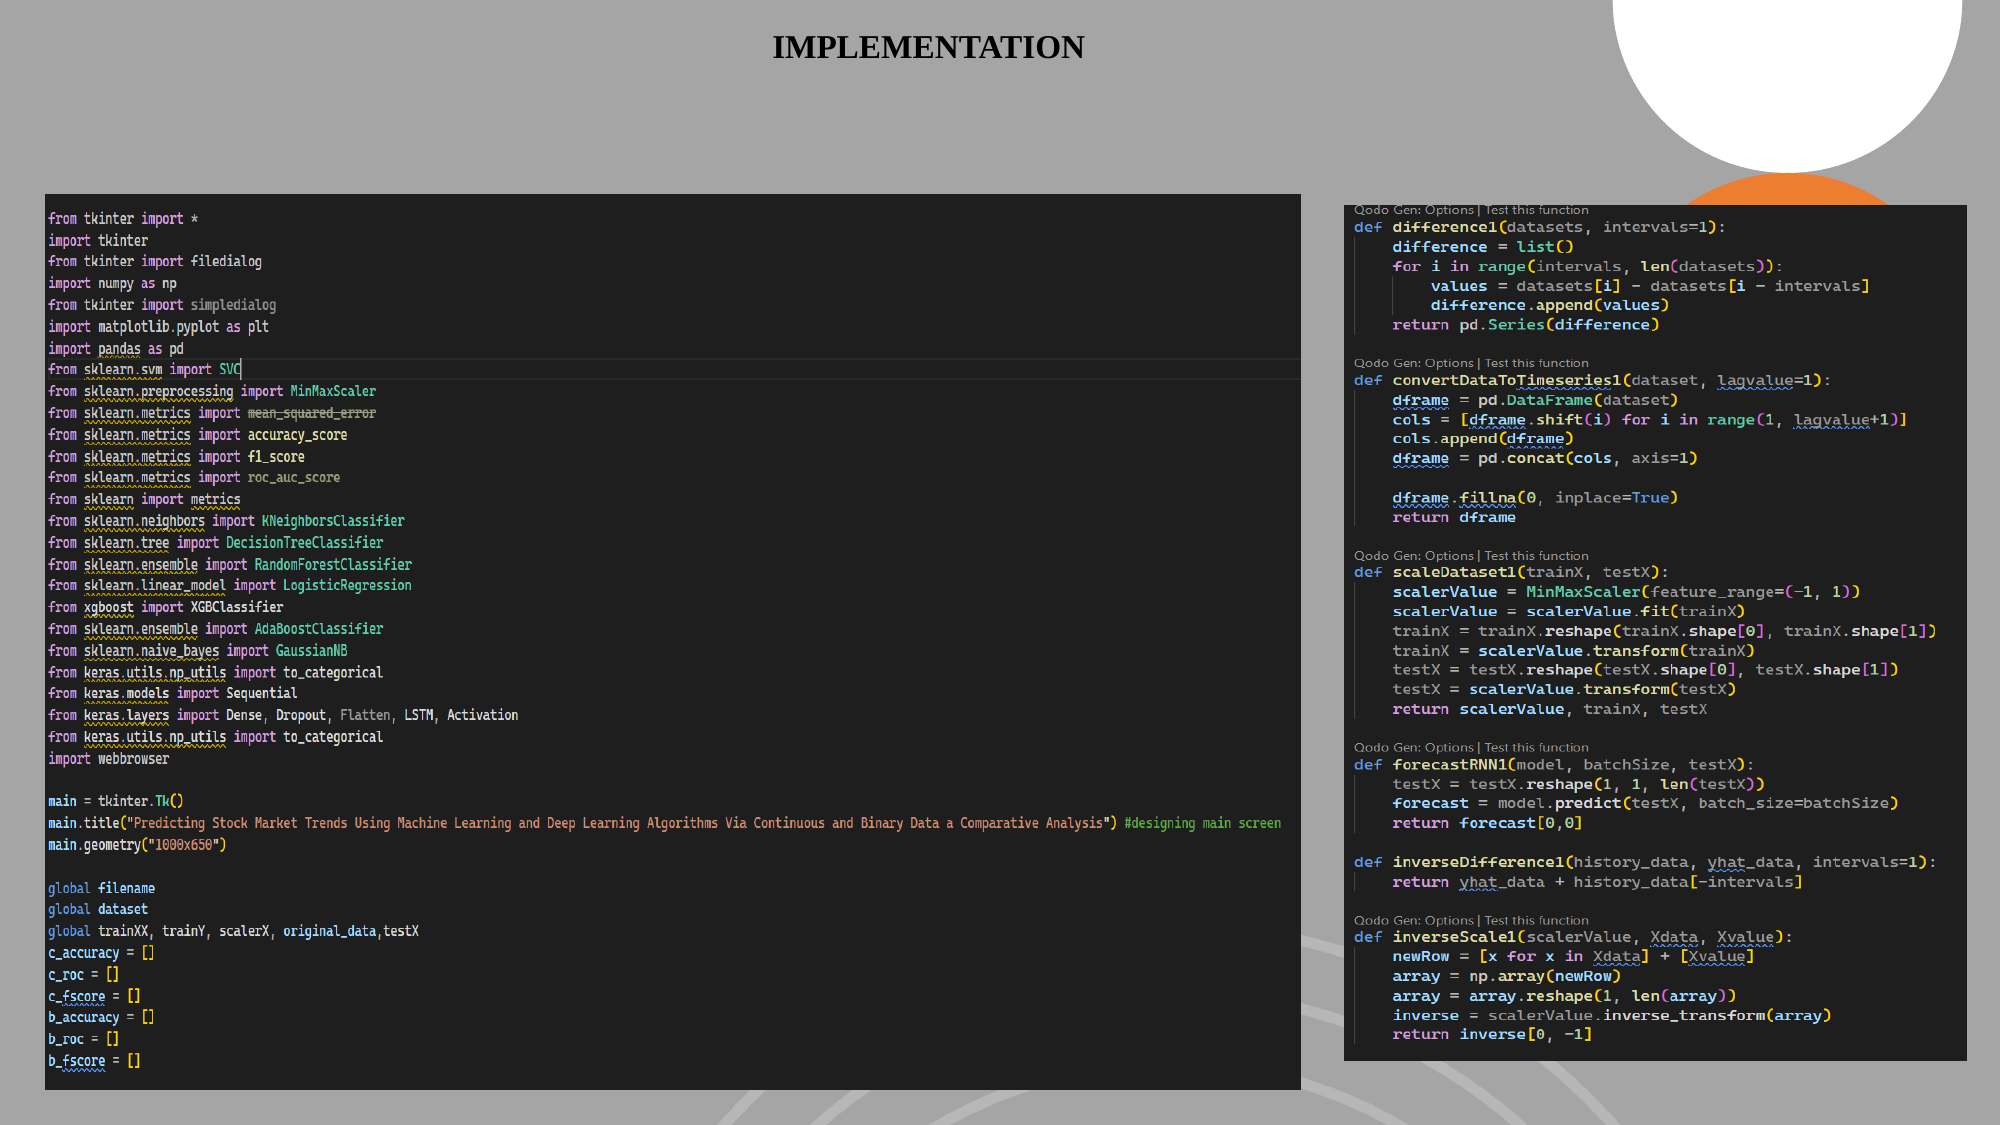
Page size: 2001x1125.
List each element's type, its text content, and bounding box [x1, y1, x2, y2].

text_box IMPLEMENTATION [100, 17, 1667, 143]
picture [567, 920, 1770, 1125]
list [1344, 205, 1967, 1061]
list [45, 194, 1301, 1090]
